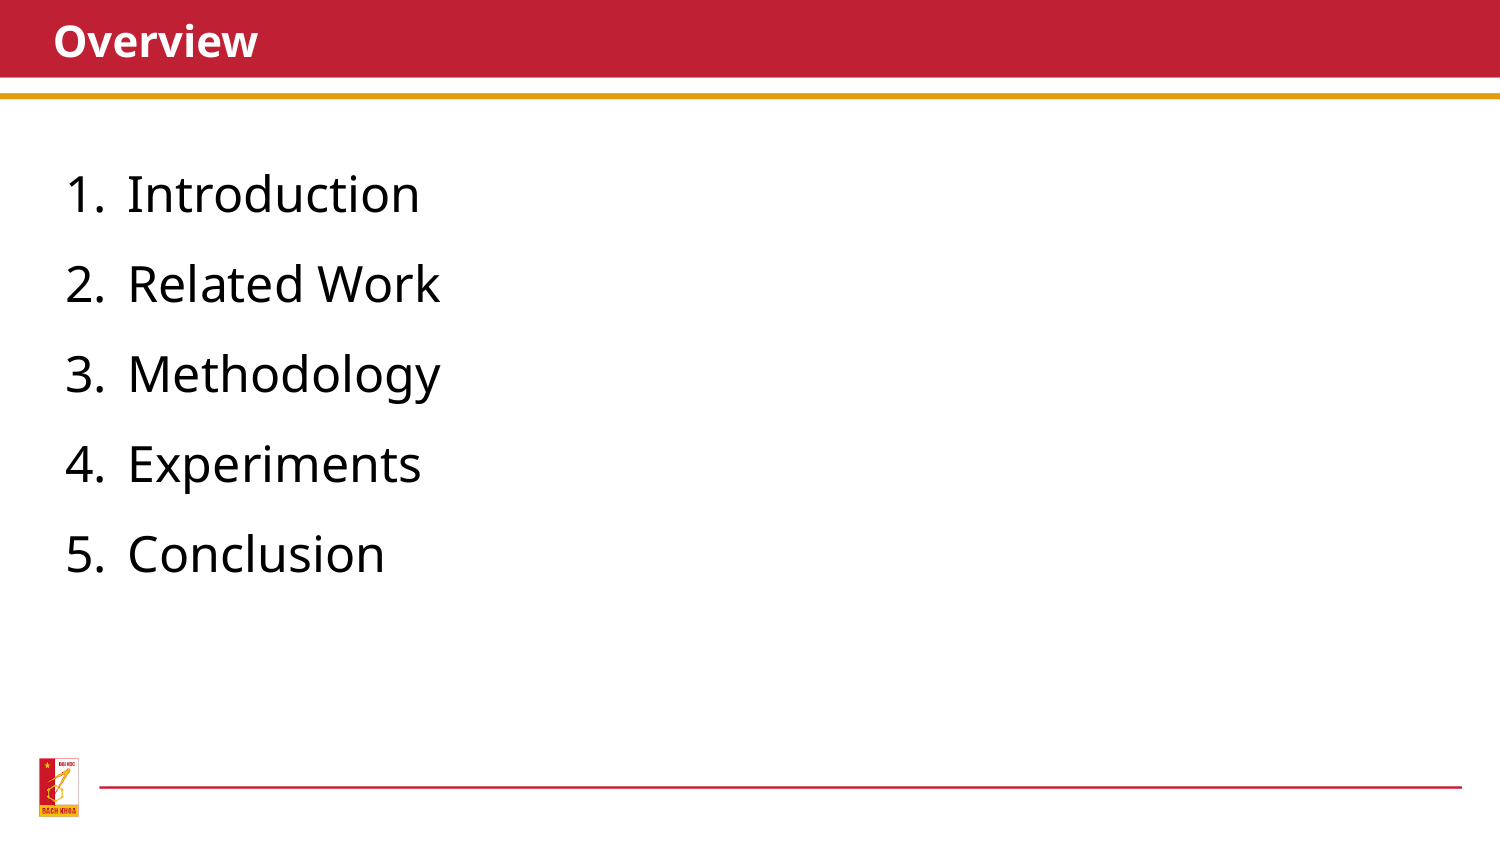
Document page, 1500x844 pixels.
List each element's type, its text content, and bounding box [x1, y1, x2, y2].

list Introduction Related Work Methodology Experiments Conclusion [41, 127, 1459, 735]
title Overview [41, 13, 1459, 68]
picture [0, 0, 1500, 844]
